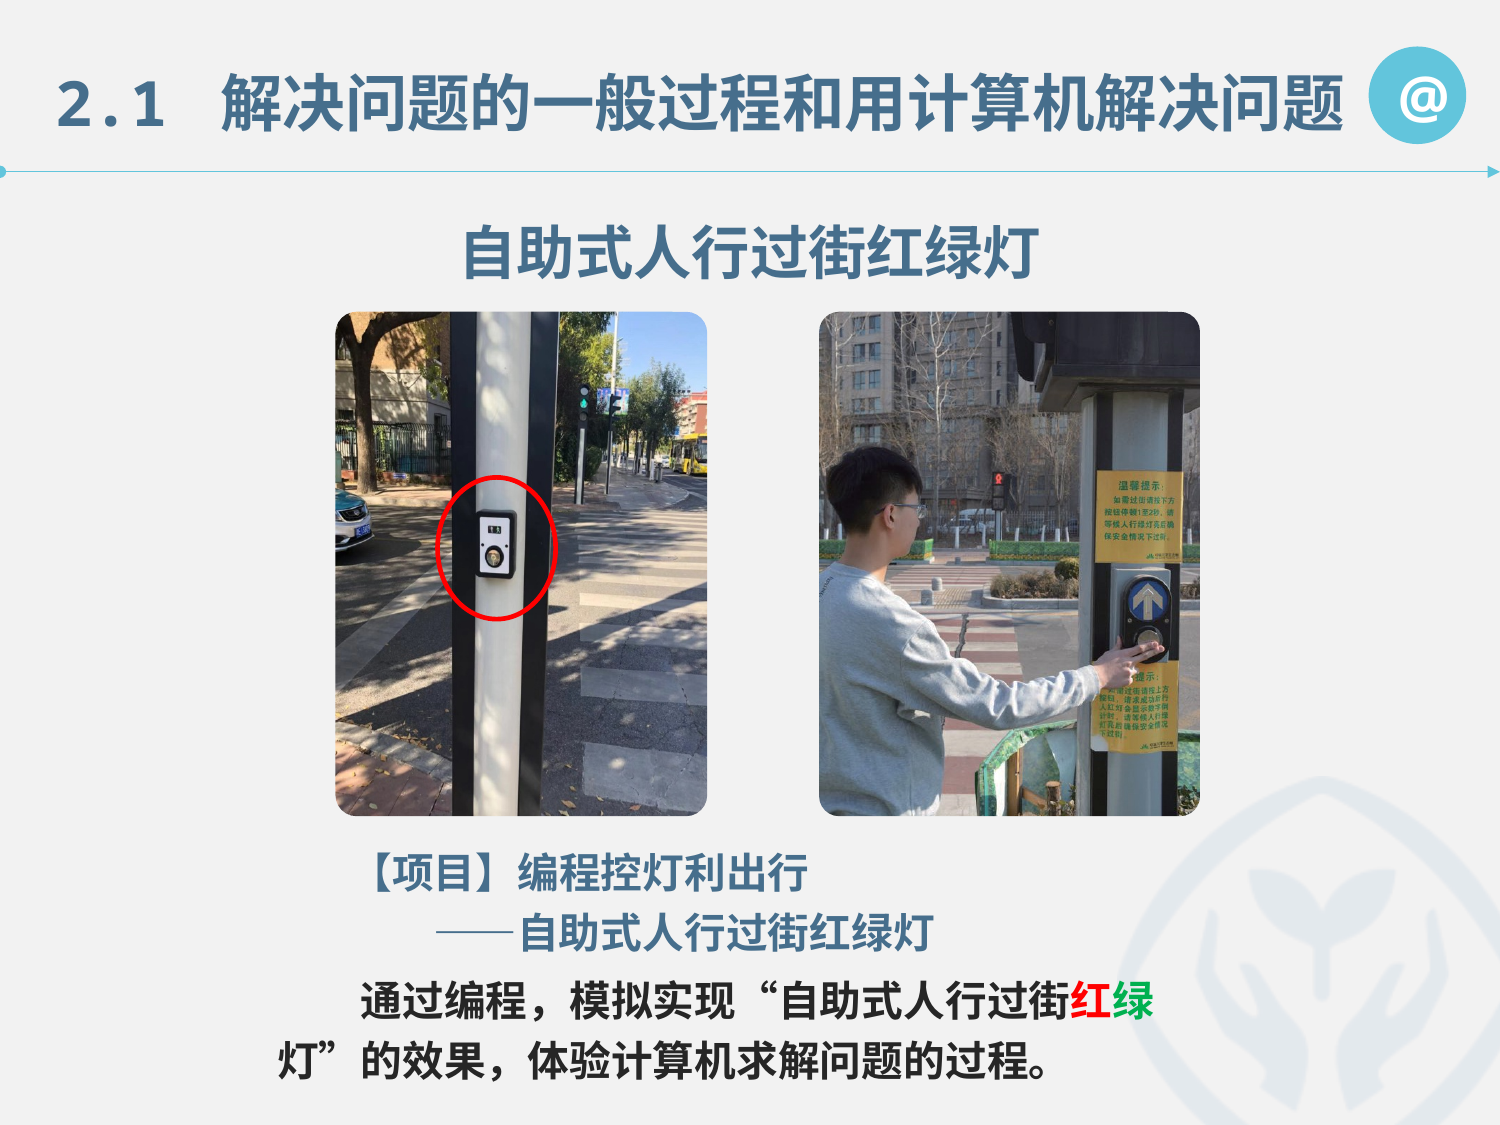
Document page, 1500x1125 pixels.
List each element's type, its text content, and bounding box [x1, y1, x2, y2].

text_box 自助式人行过街红绿灯 [145, 194, 1355, 294]
picture [335, 311, 708, 817]
text_box 【项目】编程控灯利出行 ——自助式人行过街红绿灯 [335, 829, 1311, 964]
text_box 通过编程，模拟实现“自助式人行过街红绿灯”的效果，体验计算机求解问题的过程。 [262, 957, 1238, 1092]
picture [819, 311, 1500, 1125]
